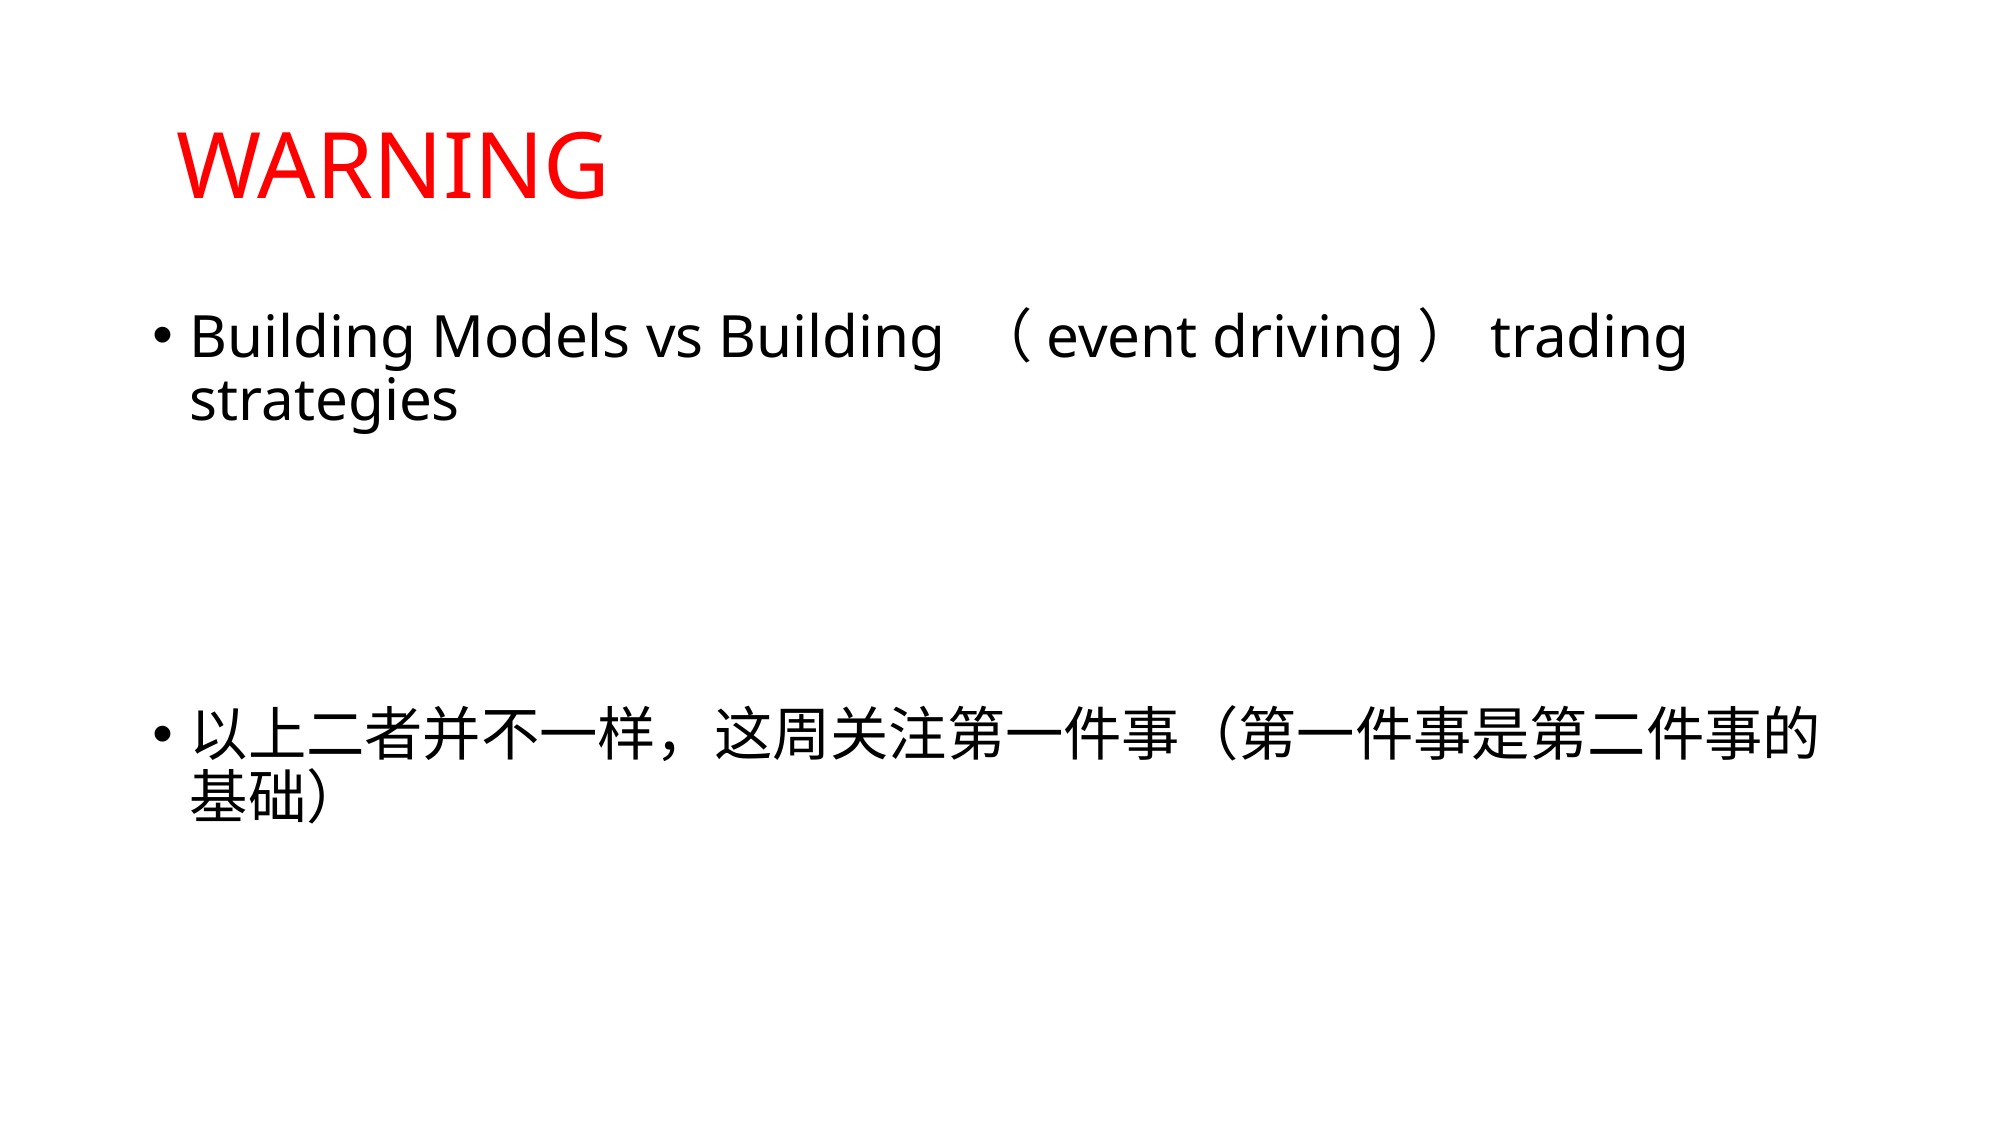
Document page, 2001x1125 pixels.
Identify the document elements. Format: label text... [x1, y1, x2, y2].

title WARNING [137, 59, 1863, 278]
list Building Models vs Building （event driving）trading strategies 以上二者并不一样，这周关注第一件事（第一件事是第二件事的基础） [137, 299, 1863, 1014]
